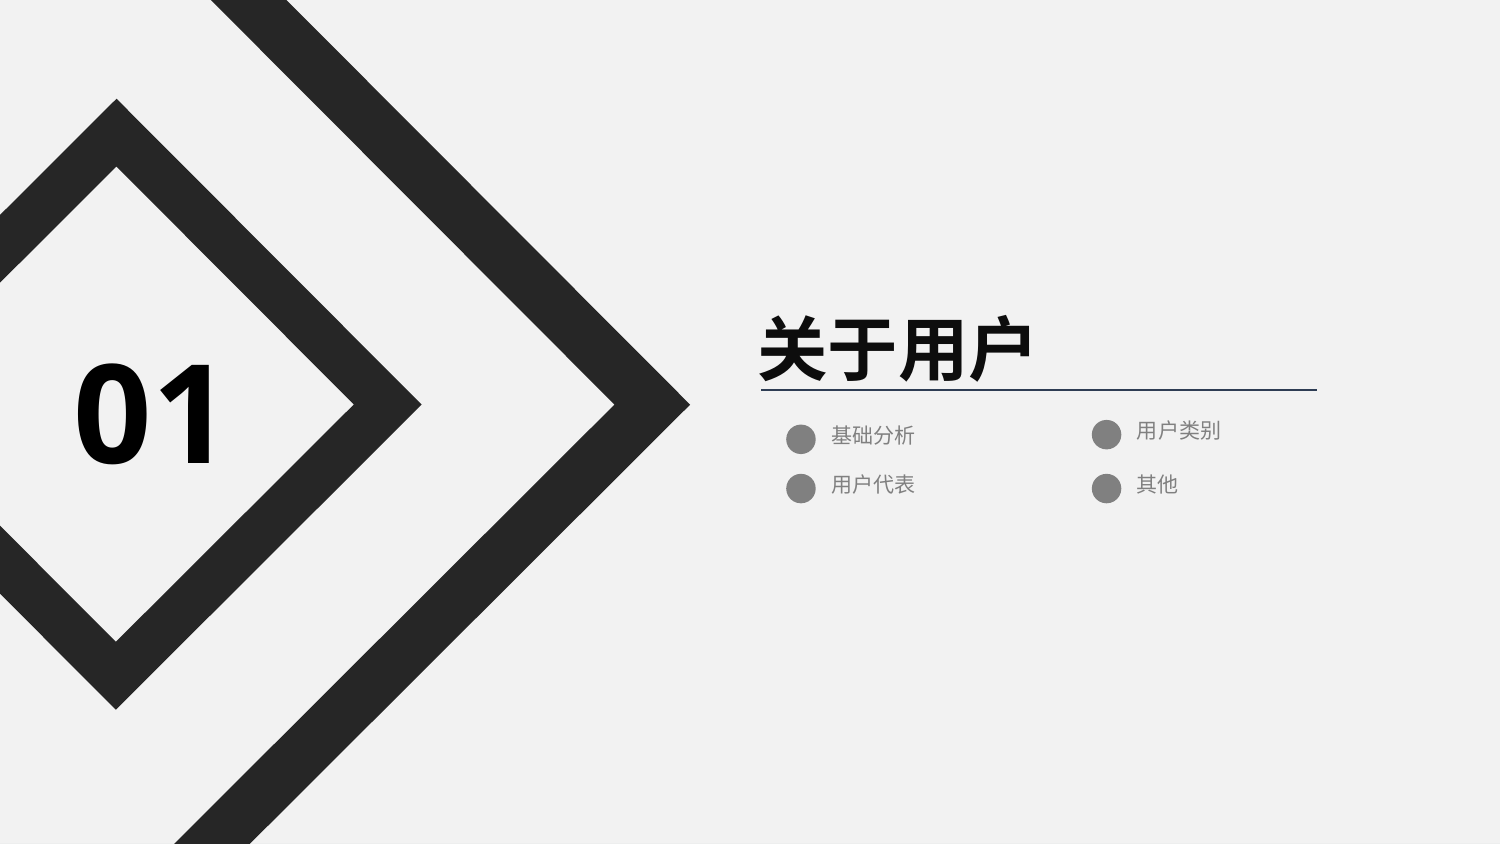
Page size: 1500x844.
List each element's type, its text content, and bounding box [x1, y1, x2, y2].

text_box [785, 414, 1070, 456]
text_box [0, 96, 424, 712]
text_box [1091, 409, 1397, 451]
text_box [785, 463, 1090, 505]
text_box [171, 0, 693, 844]
text_box 关于用户 [742, 297, 1415, 397]
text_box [1091, 463, 1424, 505]
text_box 01 [59, 319, 247, 499]
